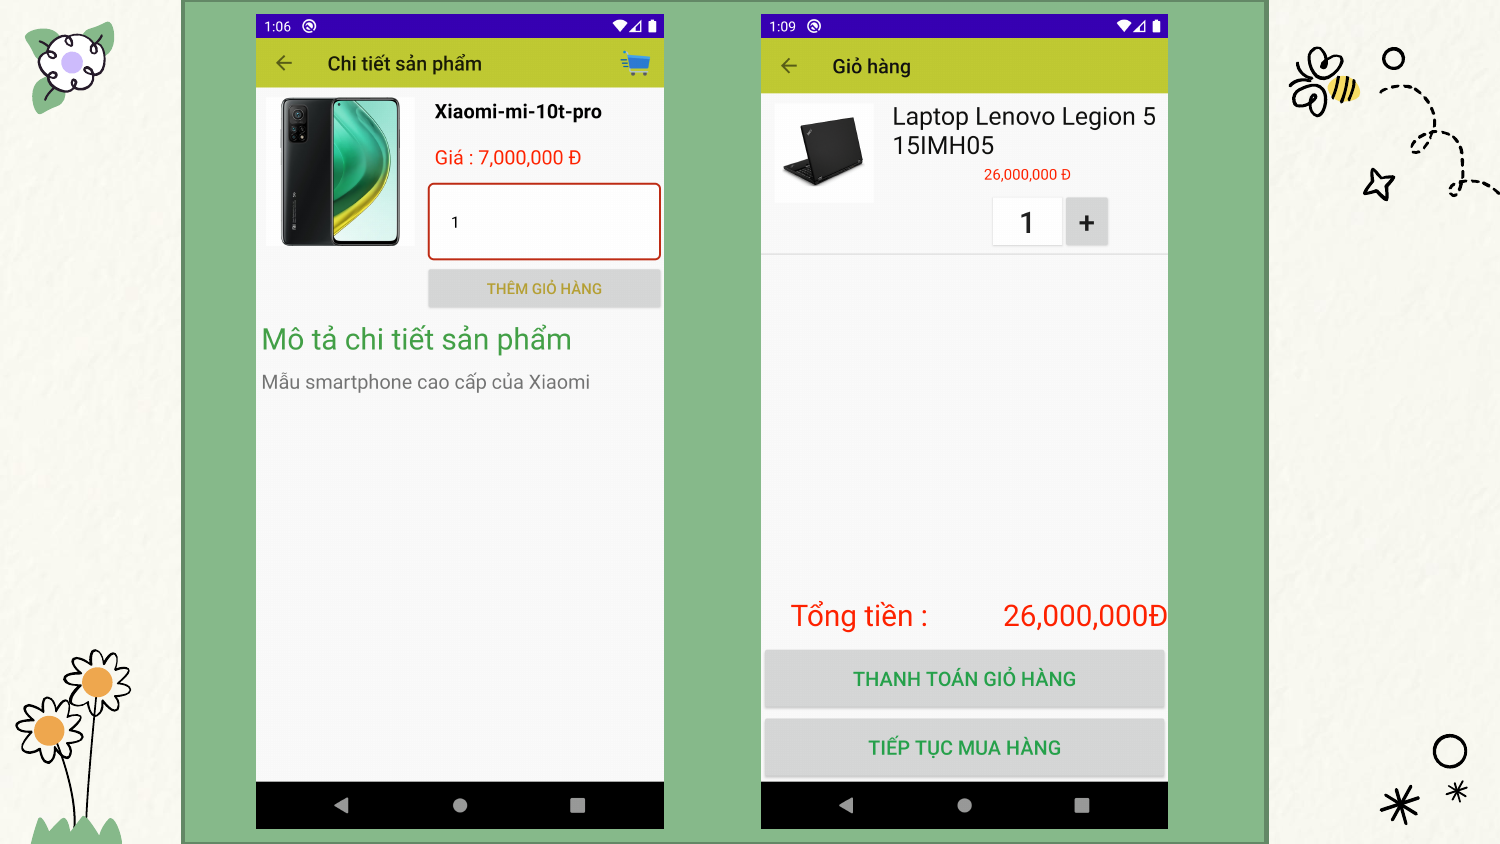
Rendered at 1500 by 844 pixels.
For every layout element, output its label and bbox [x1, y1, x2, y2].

picture [73, 687, 95, 712]
picture [64, 705, 93, 823]
text_box [181, 0, 1269, 844]
picture [18, 699, 80, 760]
picture [1269, 0, 1500, 844]
picture [0, 0, 181, 844]
picture [761, 14, 1169, 830]
picture [255, 14, 664, 830]
picture [67, 652, 129, 714]
